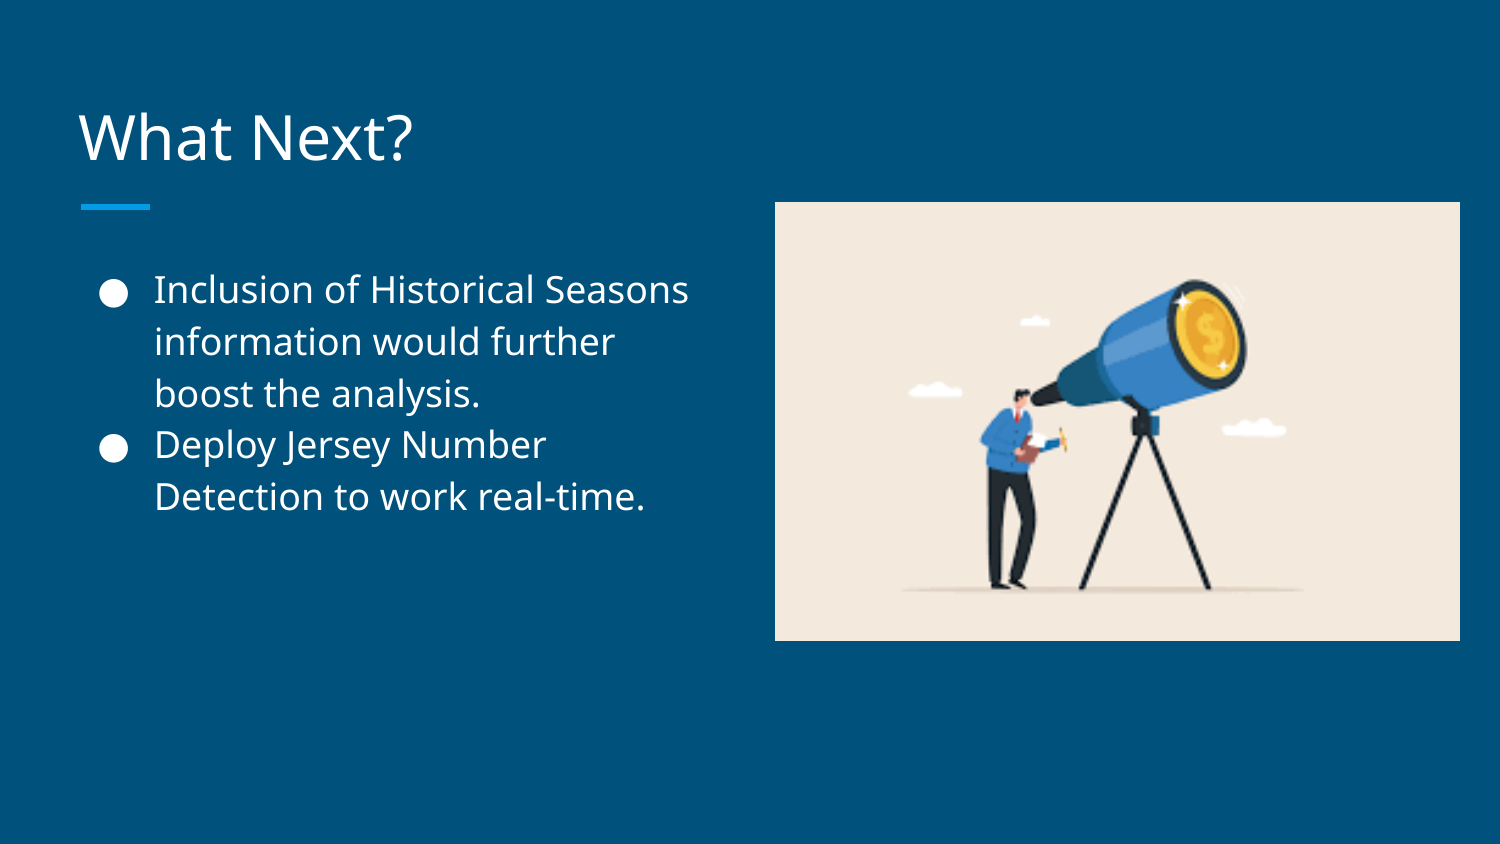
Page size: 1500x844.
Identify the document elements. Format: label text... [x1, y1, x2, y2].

picture [776, 203, 1459, 640]
title What Next? [63, 75, 1437, 188]
list Inclusion of Historical Seasons information would further boost the analysis. Deploy Jersey Number Detection to work real-time. [63, 244, 728, 750]
